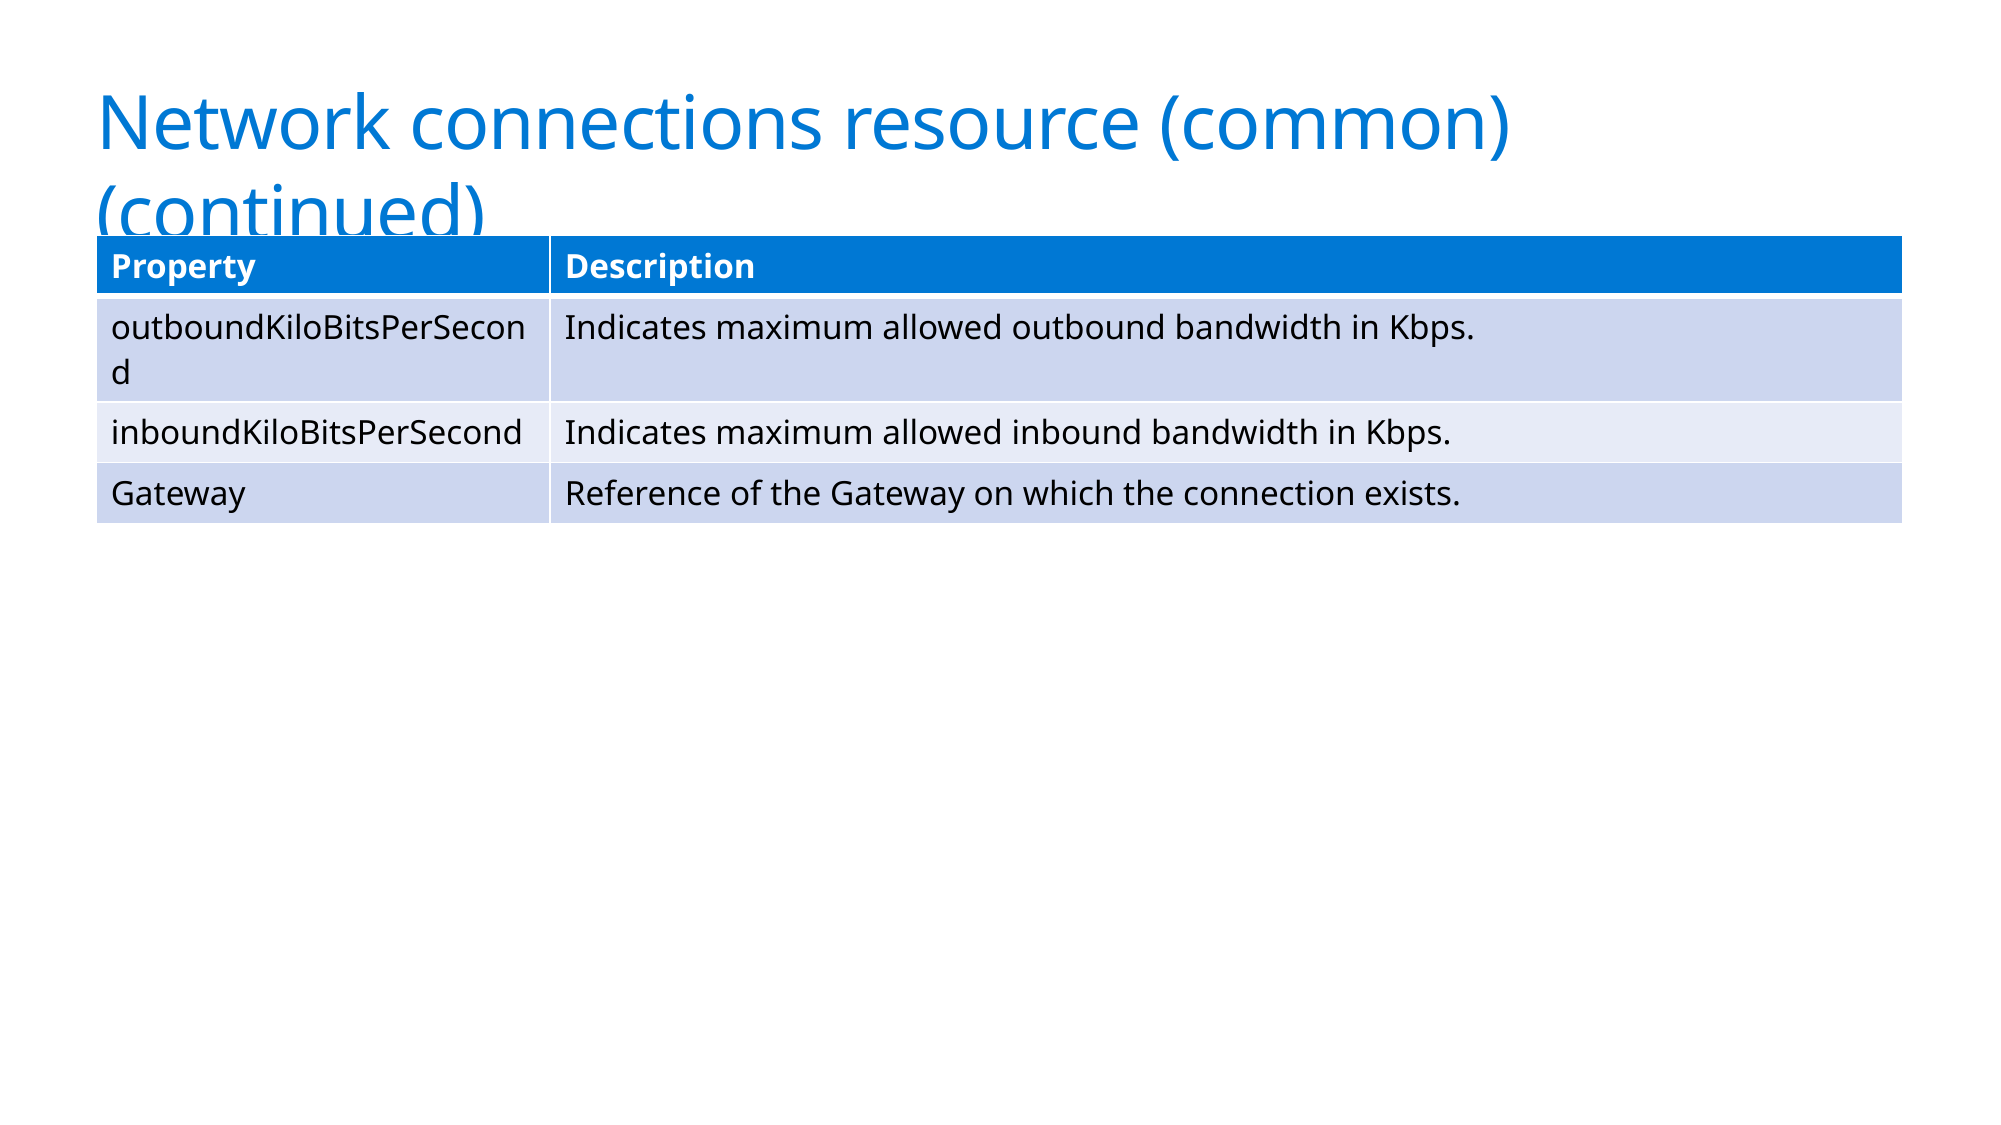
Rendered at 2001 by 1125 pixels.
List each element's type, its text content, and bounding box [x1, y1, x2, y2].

table_cell Reference of the Gateway on which the connection exists. [551, 463, 1902, 523]
title Network connections resource (common) (continued) [96, 75, 1904, 166]
table_cell Indicates maximum allowed inbound bandwidth in Kbps. [551, 403, 1902, 462]
table_cell Indicates maximum allowed outbound bandwidth in Kbps. [551, 299, 1902, 401]
table_cell Gateway [97, 463, 549, 523]
table_header Property [97, 236, 549, 293]
table_header Description [551, 236, 1902, 293]
table_cell inboundKiloBitsPerSecond [97, 403, 549, 462]
table_cell outboundKiloBitsPerSecond [97, 299, 549, 401]
